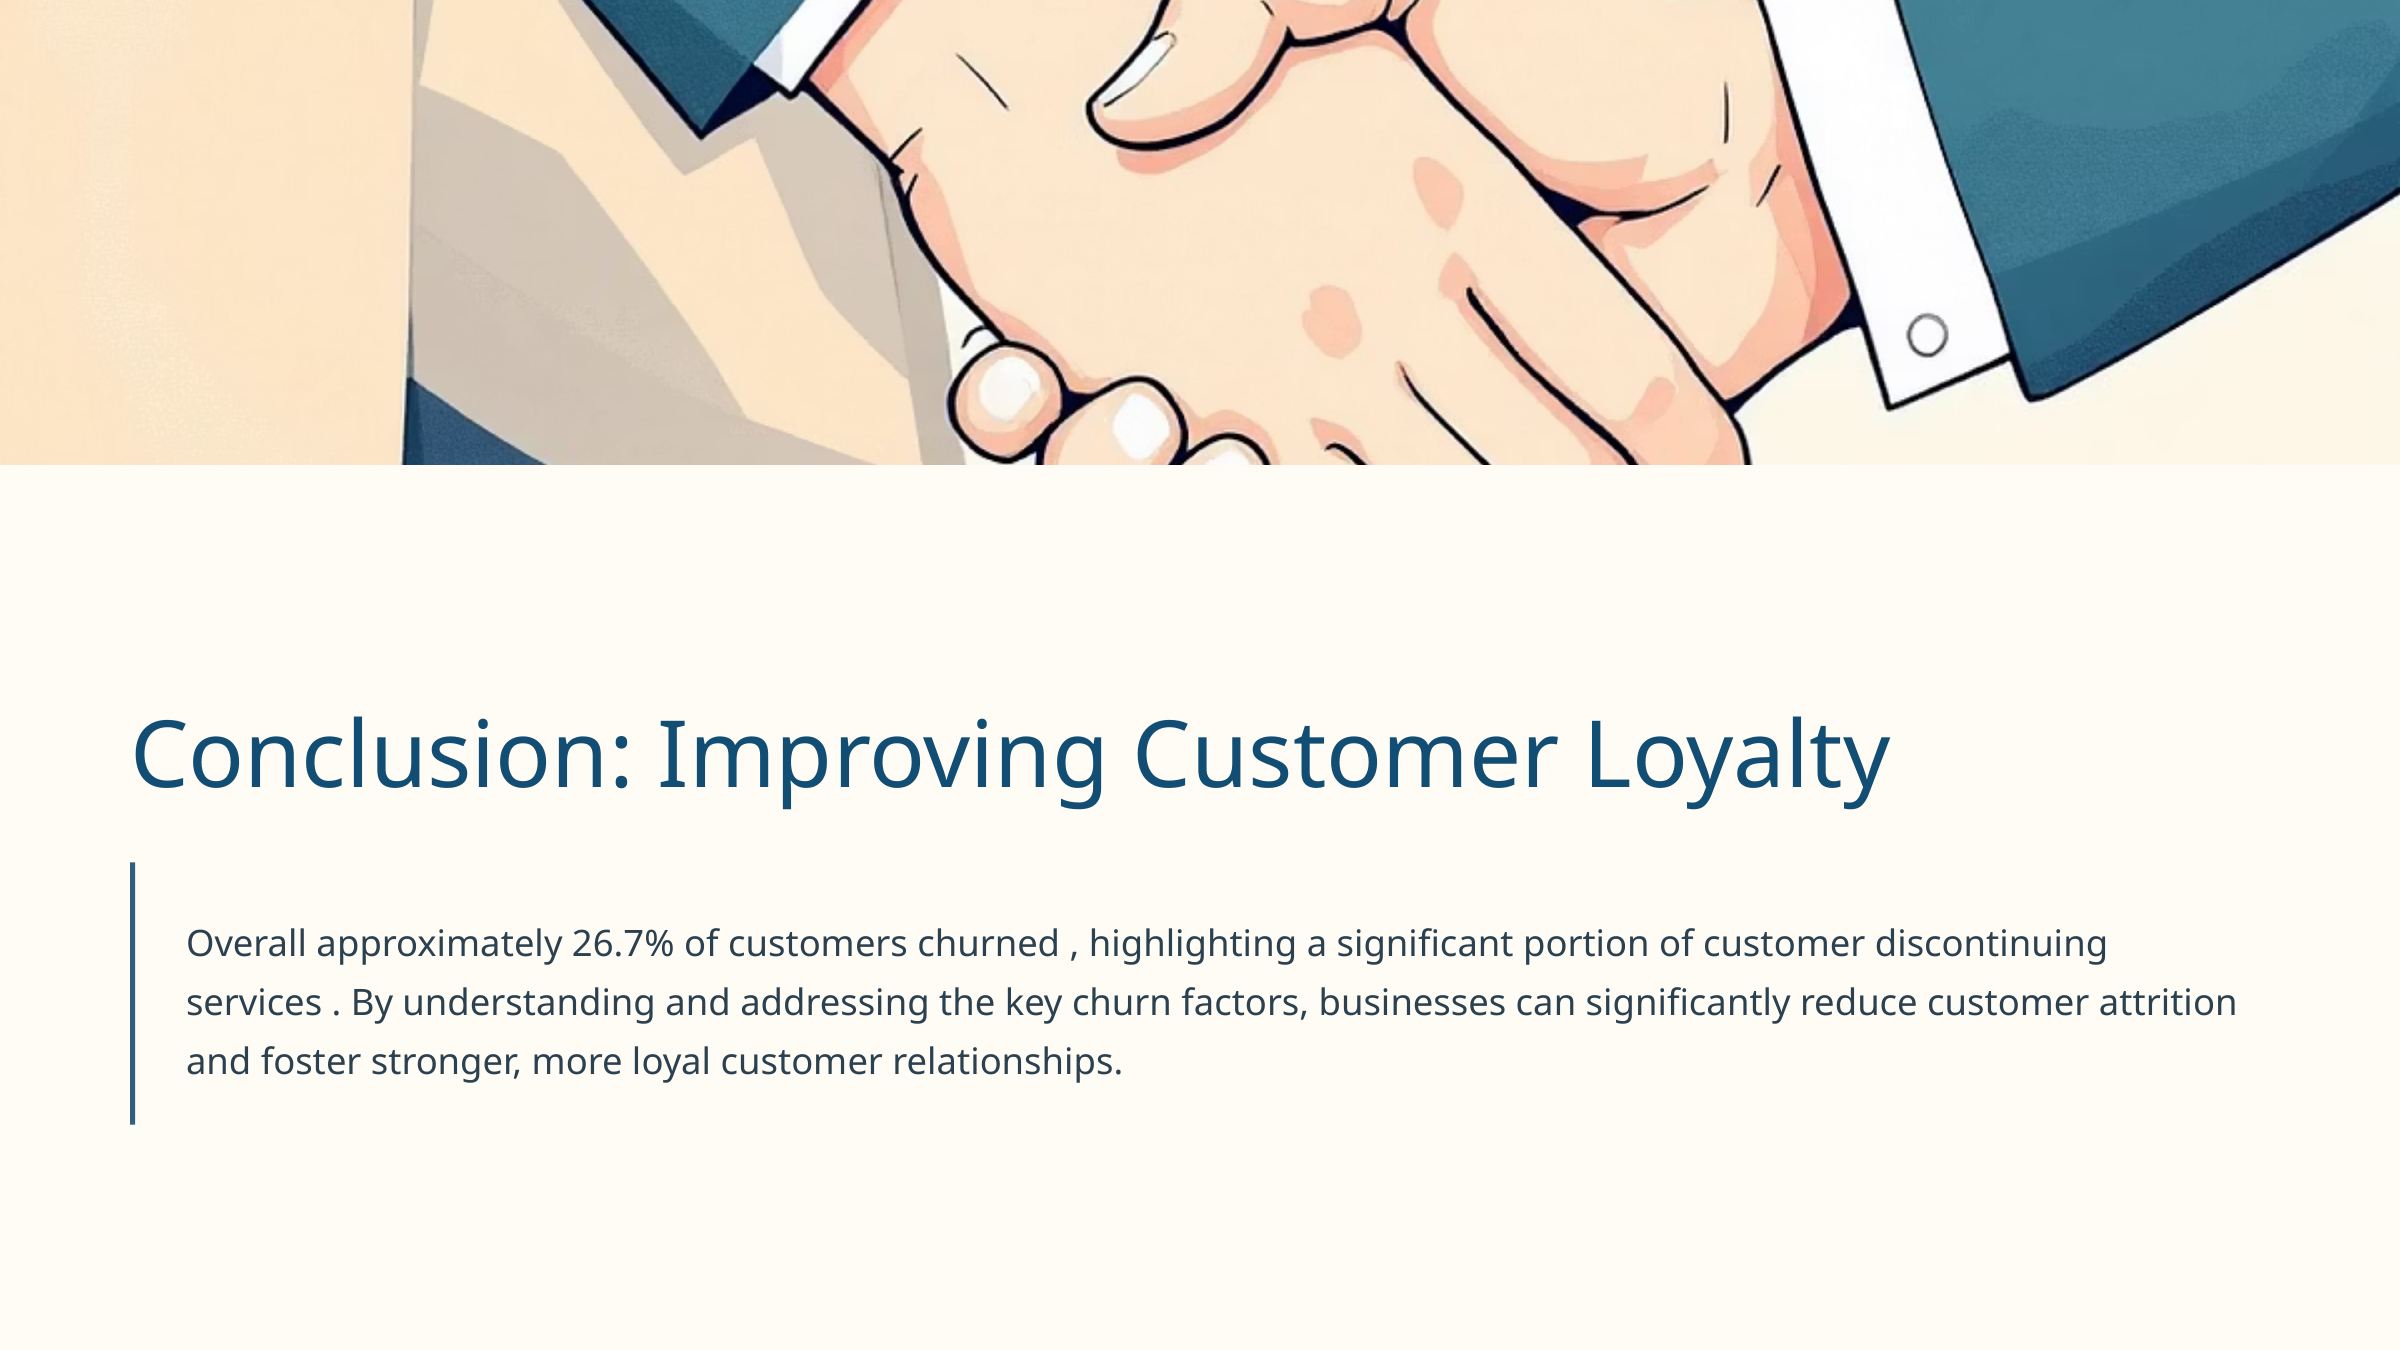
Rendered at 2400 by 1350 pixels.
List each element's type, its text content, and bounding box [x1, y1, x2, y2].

text_box Overall approximately 26.7% of customers churned , highlighting a significant portion of customer discontinuing services . By understanding and addressing the key churn factors, businesses can significantly reduce customer attrition and foster stronger, more loyal customer relationships. [186, 904, 2270, 1083]
text_box Conclusion: Improving Customer Loyalty [130, 690, 1941, 807]
text_box [130, 862, 136, 1125]
picture [0, 0, 2400, 466]
